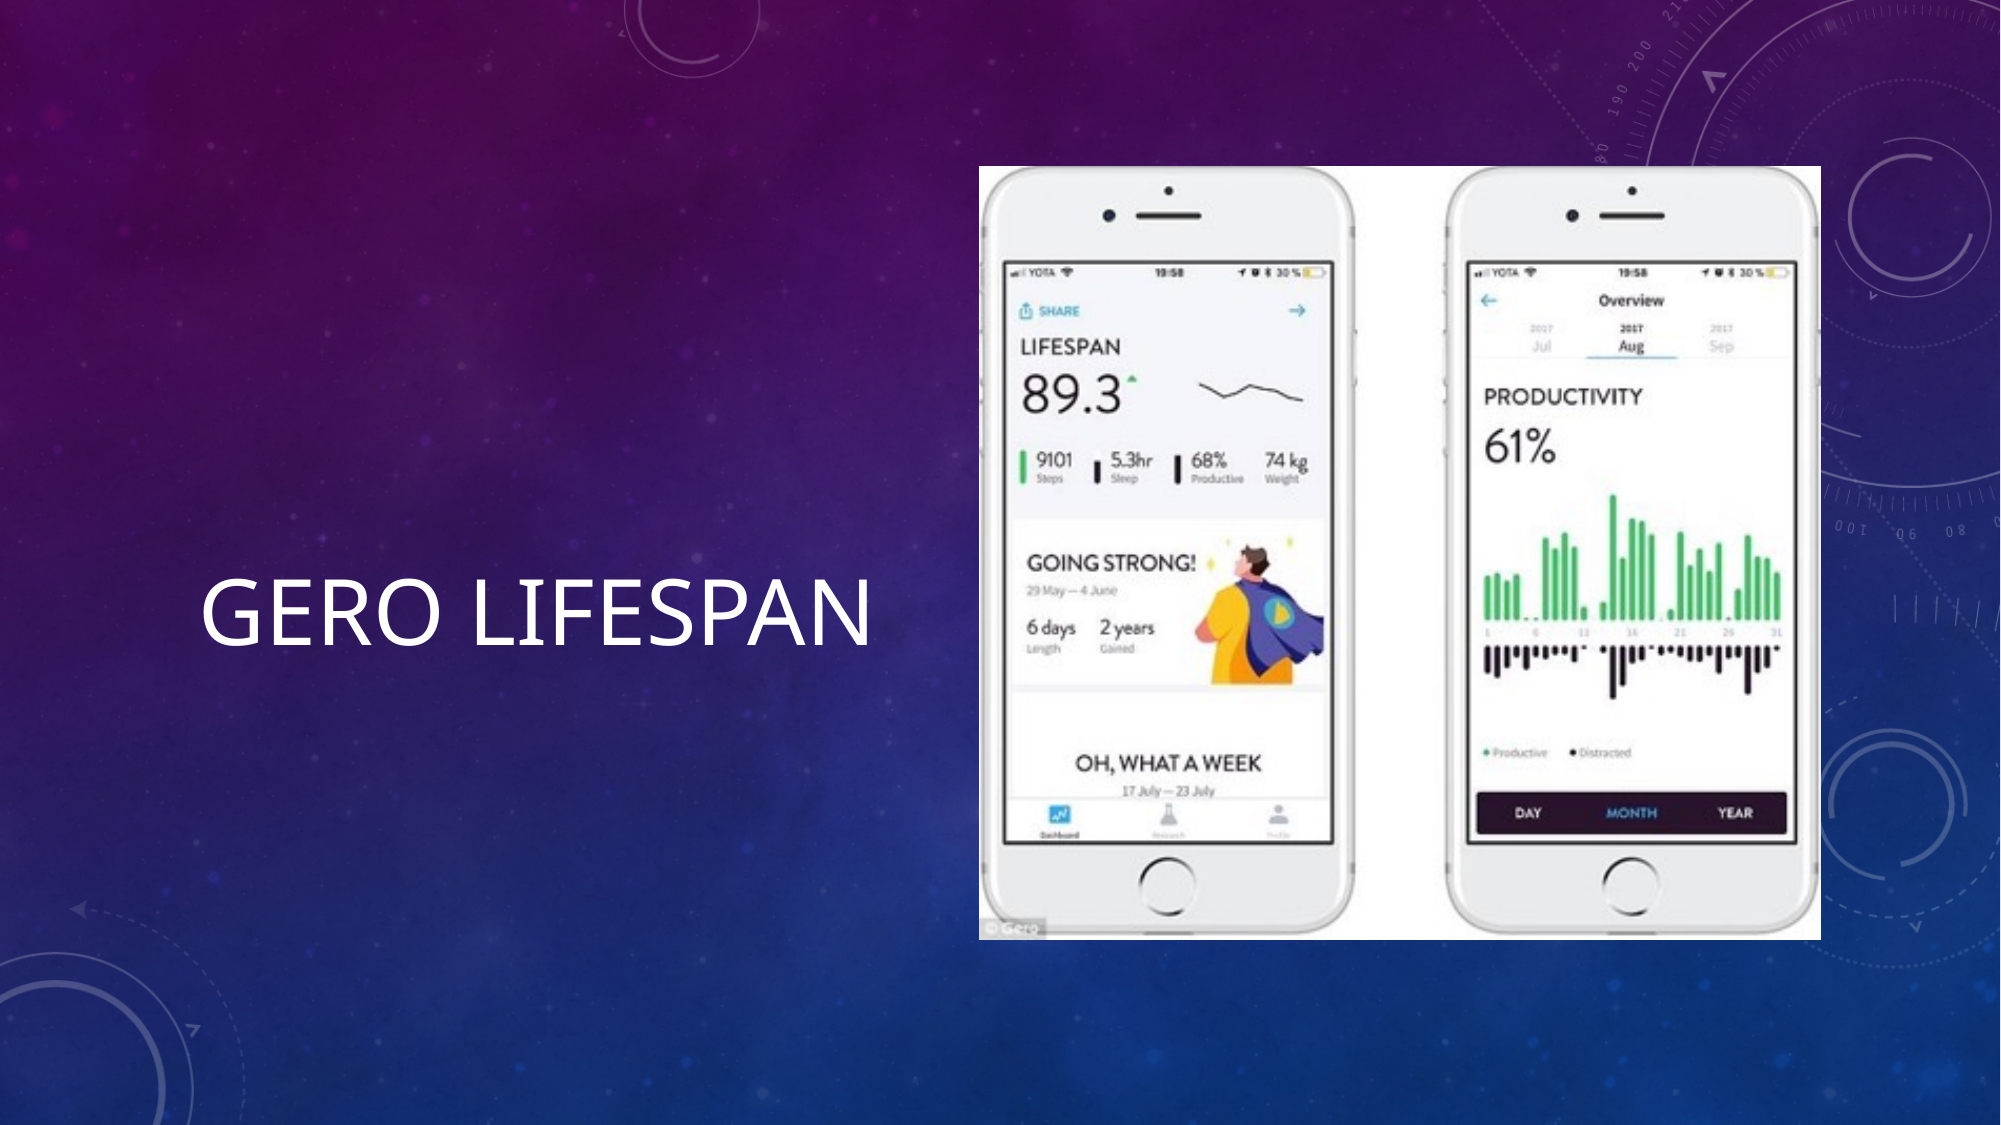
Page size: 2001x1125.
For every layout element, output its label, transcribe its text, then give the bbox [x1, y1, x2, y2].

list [979, 166, 1821, 940]
picture [0, 0, 2001, 1125]
title GERO Lifespan [105, 104, 892, 672]
